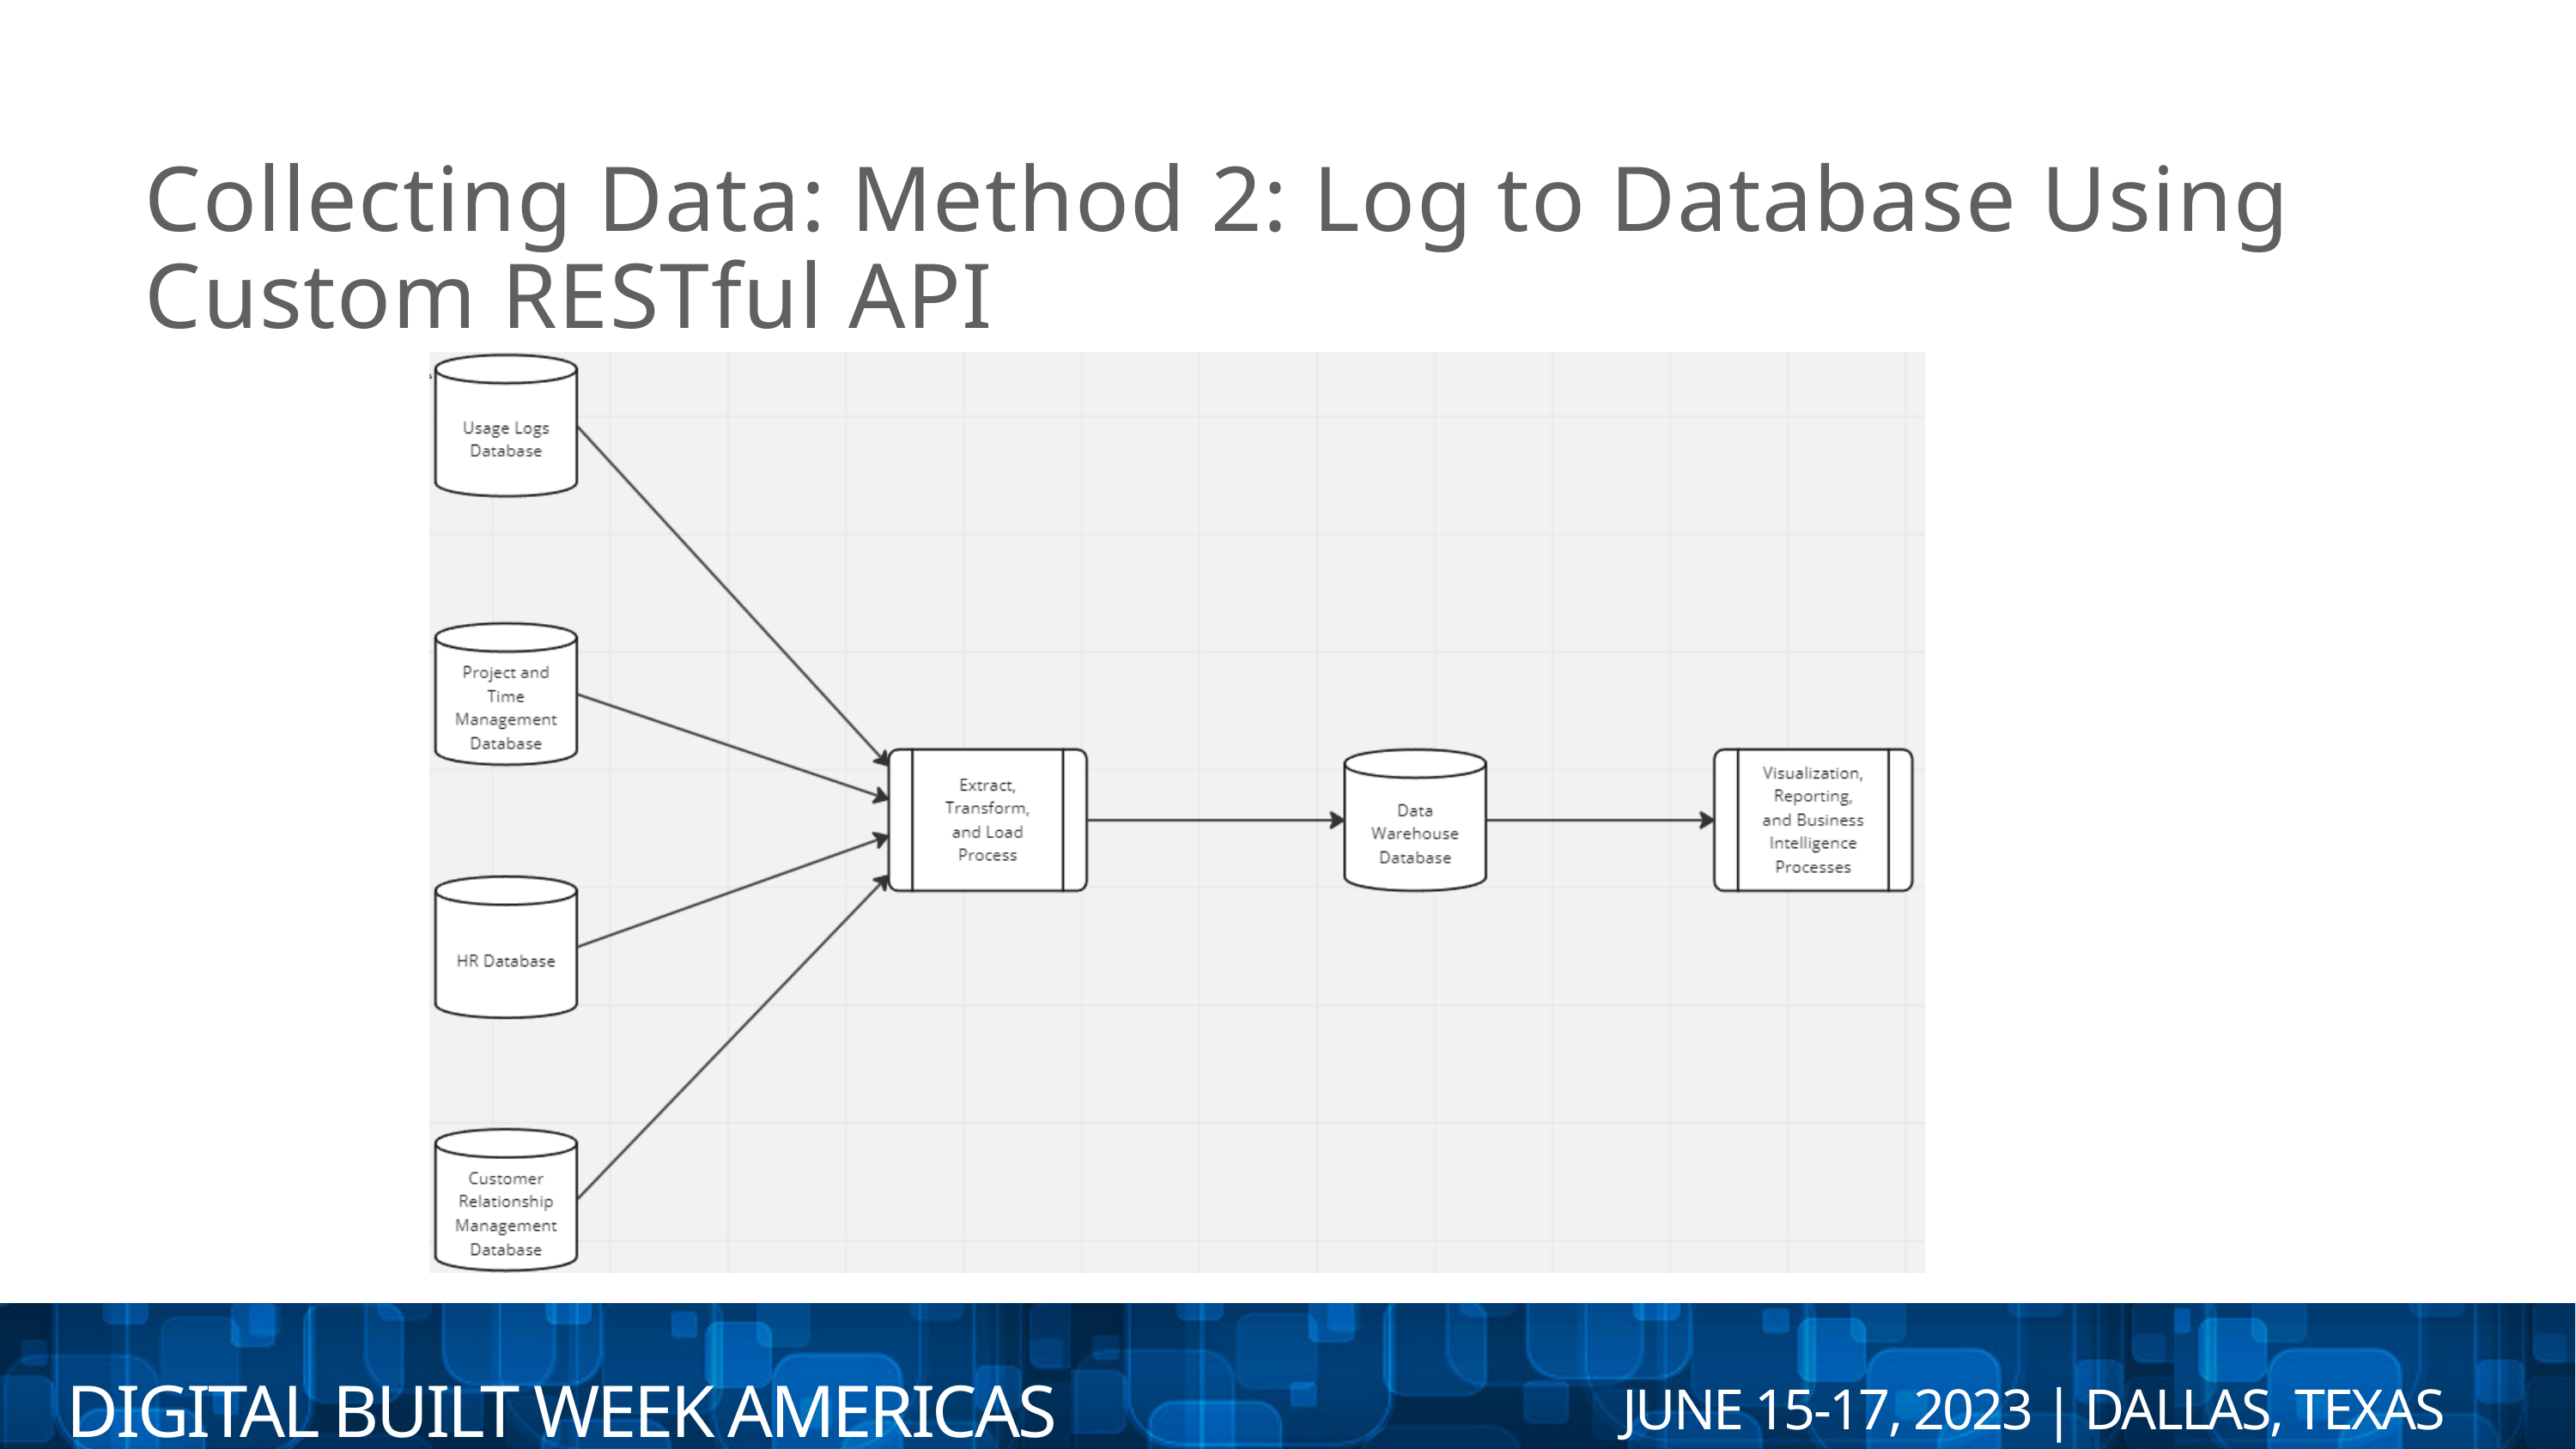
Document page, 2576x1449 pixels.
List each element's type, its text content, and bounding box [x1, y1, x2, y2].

picture [429, 352, 1925, 1273]
picture [0, 1303, 2576, 1449]
text_box Collecting Data: Method 2: Log to Database Using Custom RESTful API [144, 153, 2342, 443]
